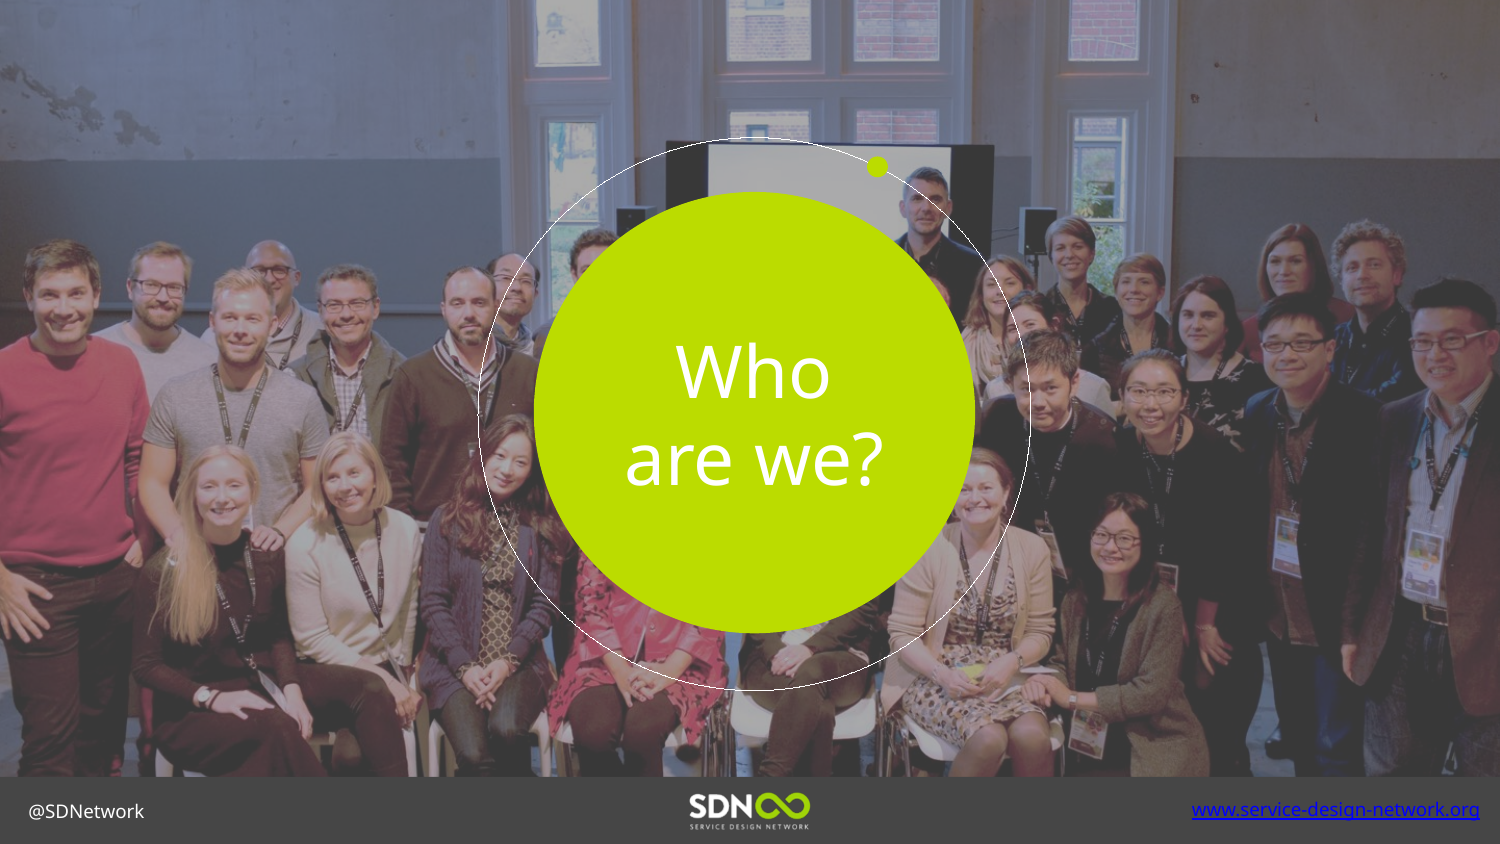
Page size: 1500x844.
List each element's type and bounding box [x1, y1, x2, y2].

picture [0, 0, 1500, 844]
text_box [533, 191, 976, 634]
